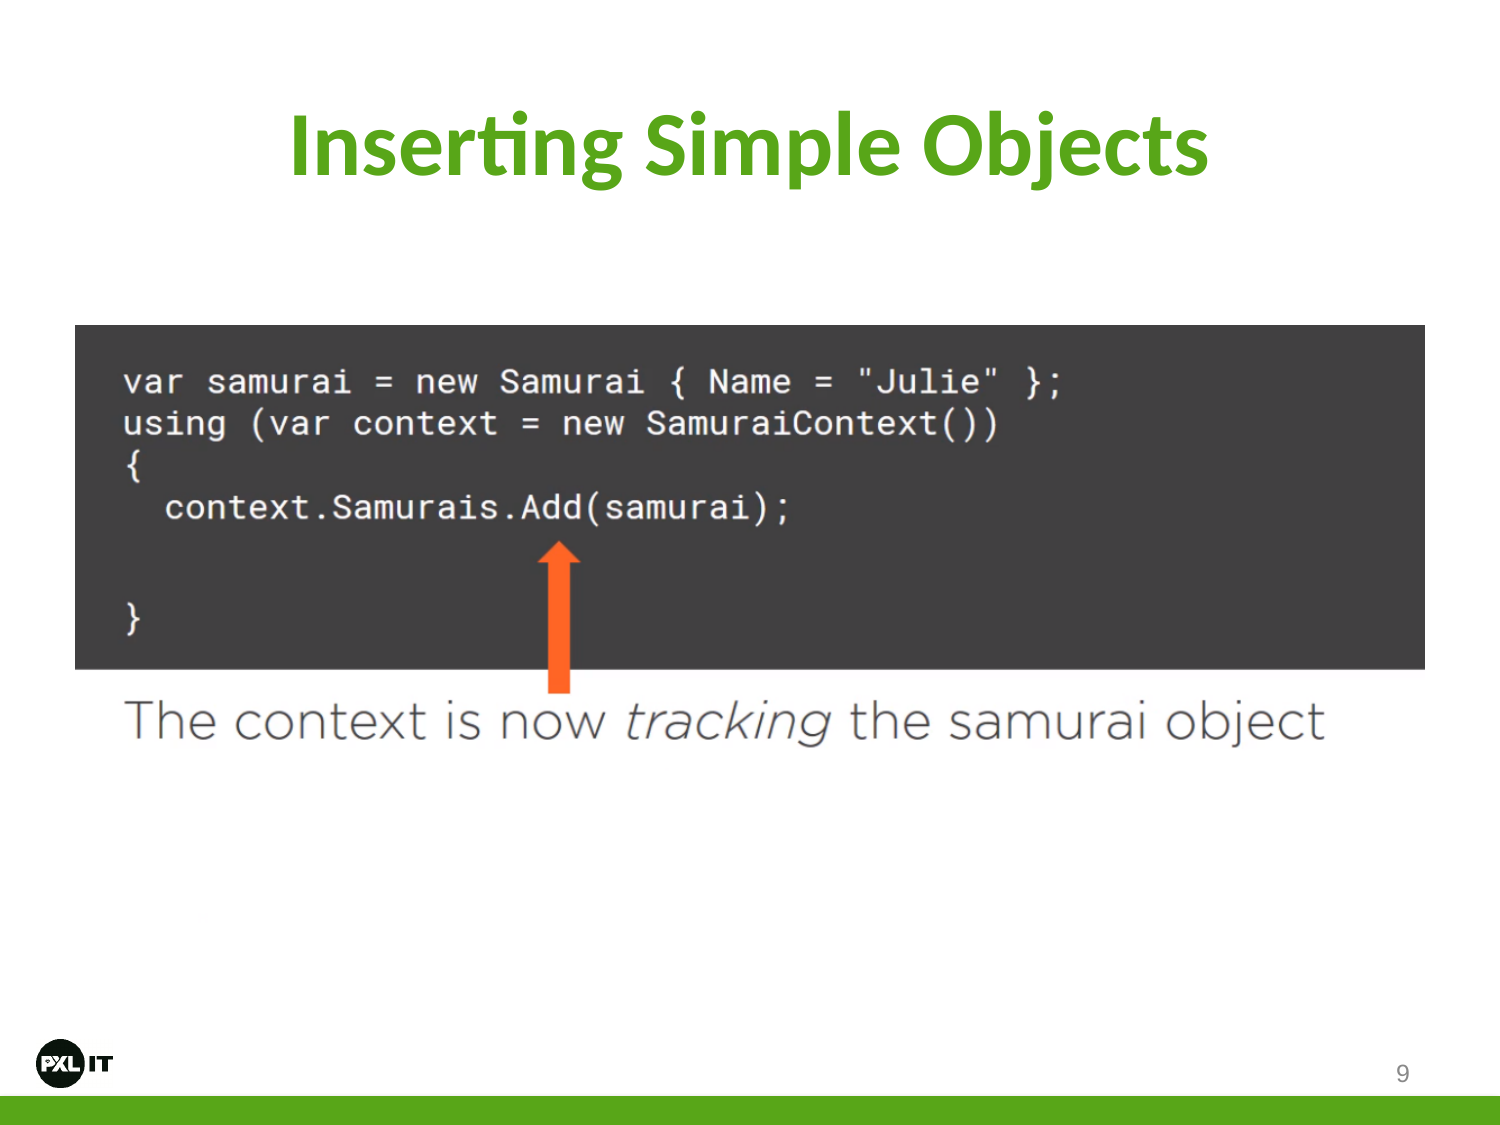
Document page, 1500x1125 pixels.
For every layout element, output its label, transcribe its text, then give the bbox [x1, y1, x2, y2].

slide_number 9 [1074, 1042, 1425, 1103]
picture [36, 1039, 113, 1088]
title Inserting Simple Objects [75, 45, 1425, 233]
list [74, 325, 1426, 943]
